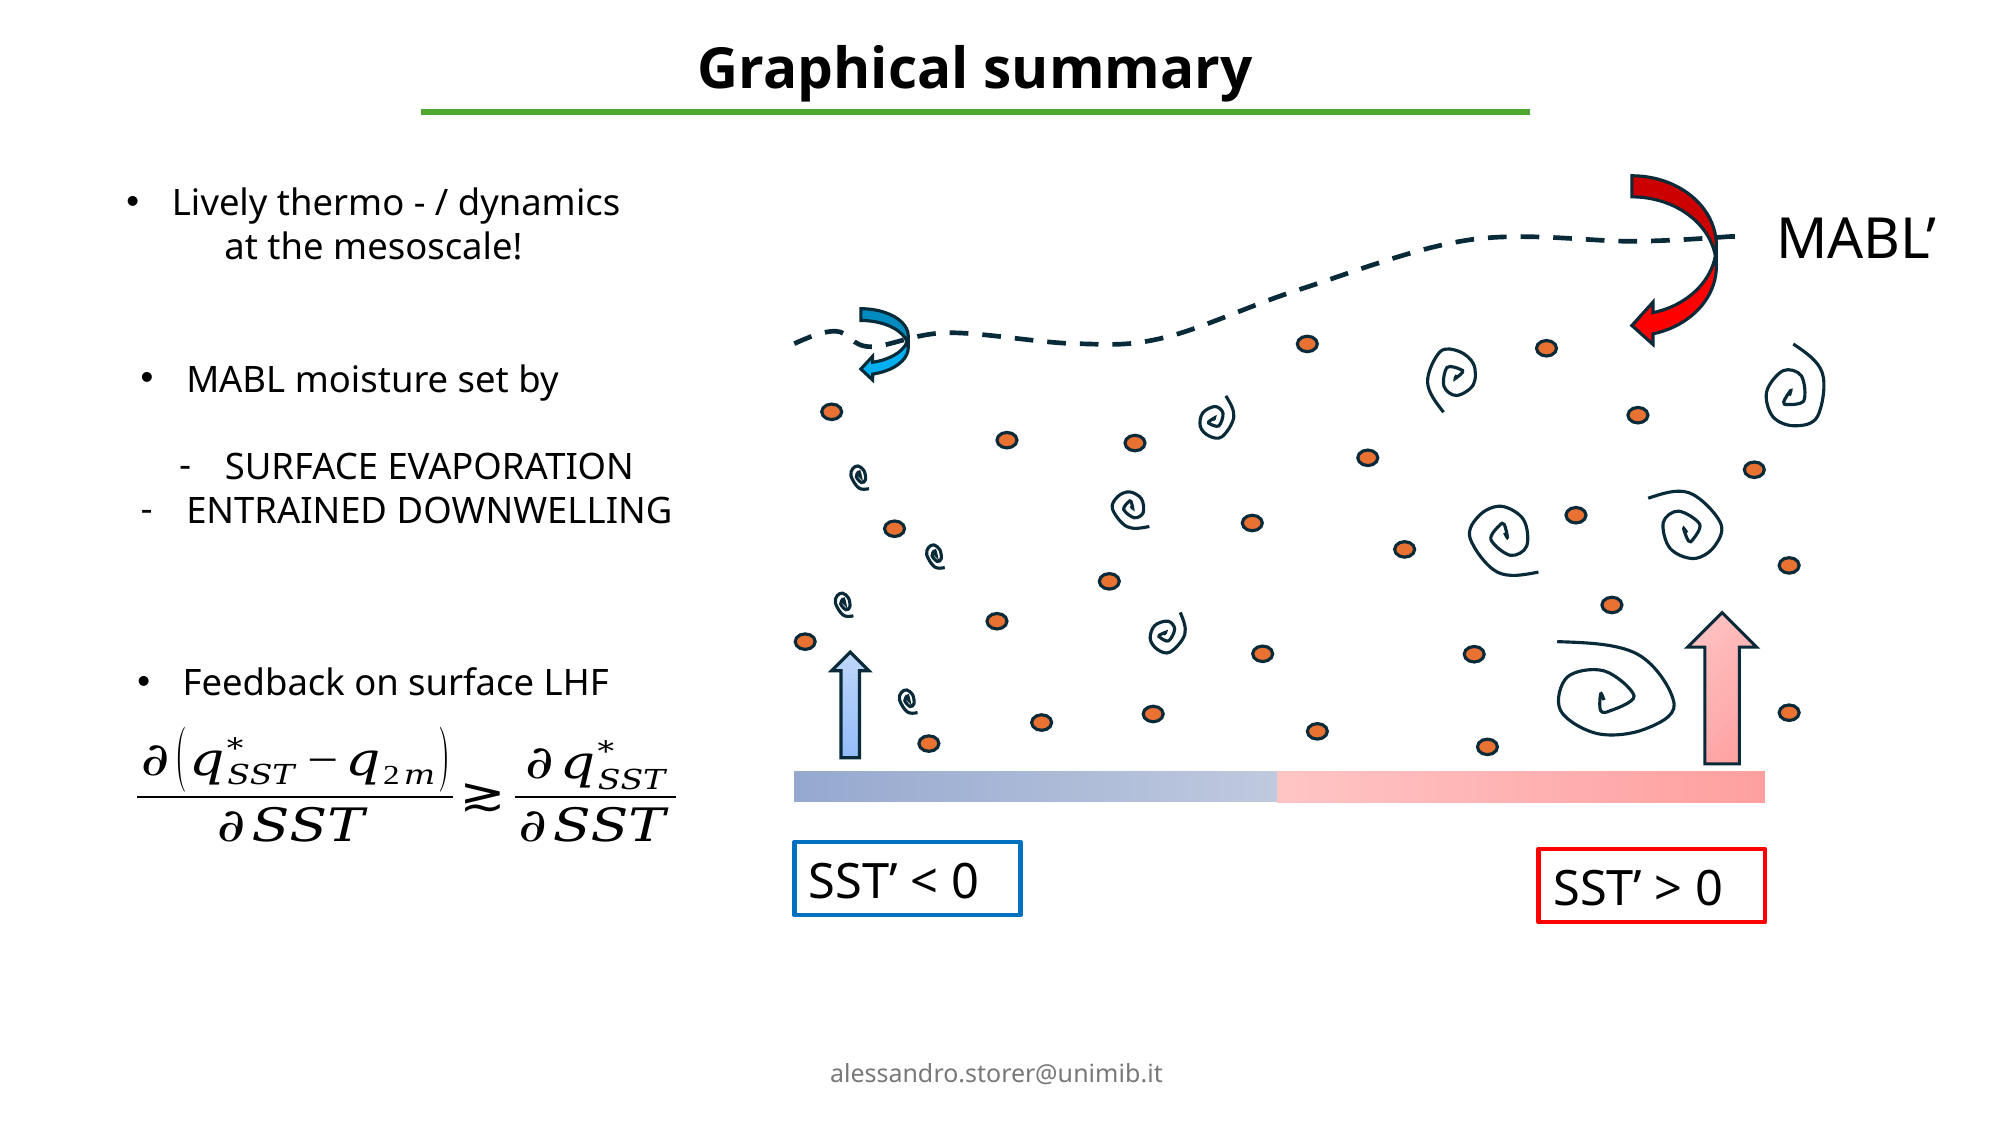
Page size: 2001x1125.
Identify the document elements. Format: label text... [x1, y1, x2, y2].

text_box [1276, 770, 1766, 804]
text_box [1240, 513, 1264, 533]
text_box SST’ > 0 [1538, 849, 1765, 923]
text_box [1534, 338, 1559, 358]
text_box [1777, 703, 1801, 723]
text_box [820, 402, 844, 422]
text_box [882, 519, 907, 539]
text_box [1295, 334, 1319, 354]
text_box [1392, 540, 1417, 559]
text_box [849, 464, 870, 491]
text_box [827, 649, 873, 760]
text_box [1683, 610, 1761, 766]
text_box [1777, 556, 1801, 575]
text_box [1029, 713, 1054, 732]
text_box [858, 307, 910, 384]
text_box [793, 632, 817, 652]
text_box [1251, 644, 1275, 664]
text_box [1305, 722, 1330, 741]
text_box [1097, 572, 1121, 591]
text_box [793, 329, 905, 348]
footer alessandro.storer@unimib.it [577, 1042, 1423, 1103]
text_box [897, 688, 918, 715]
text_box [1141, 704, 1165, 724]
text_box [1718, 234, 1740, 240]
text_box Lively thermo - / dynamics at the mesoscale! [111, 171, 636, 362]
text_box [1600, 595, 1624, 615]
text_box [1426, 347, 1478, 414]
text_box [995, 430, 1019, 450]
text_box [1626, 405, 1650, 425]
text_box [1110, 490, 1150, 530]
text_box [1475, 737, 1500, 757]
text_box [1123, 433, 1147, 453]
text_box [1556, 640, 1676, 737]
text_box [1467, 504, 1539, 577]
text_box [1764, 342, 1826, 428]
text_box [833, 591, 854, 619]
text_box MABL’ [1761, 194, 1982, 278]
text_box [1356, 448, 1380, 468]
text_box [1564, 505, 1588, 525]
text_box [1148, 611, 1187, 655]
text_box [1629, 174, 1718, 348]
text_box MABL moisture set by SURFACE EVAPORATION ENTRAINED DOWNWELLING [125, 348, 688, 626]
text_box [910, 235, 1708, 346]
text_box SST’ < 0 [794, 842, 1021, 916]
text_box [917, 734, 941, 753]
text_box [1198, 395, 1236, 440]
text_box [792, 769, 1283, 803]
text_box Graphical summary [347, 24, 1604, 108]
text_box [1462, 644, 1486, 664]
text_box [1742, 460, 1766, 480]
text_box [925, 543, 946, 570]
text_box [1647, 489, 1724, 561]
text_box Feedback on surface LHF [122, 652, 625, 711]
text_box [985, 611, 1009, 631]
